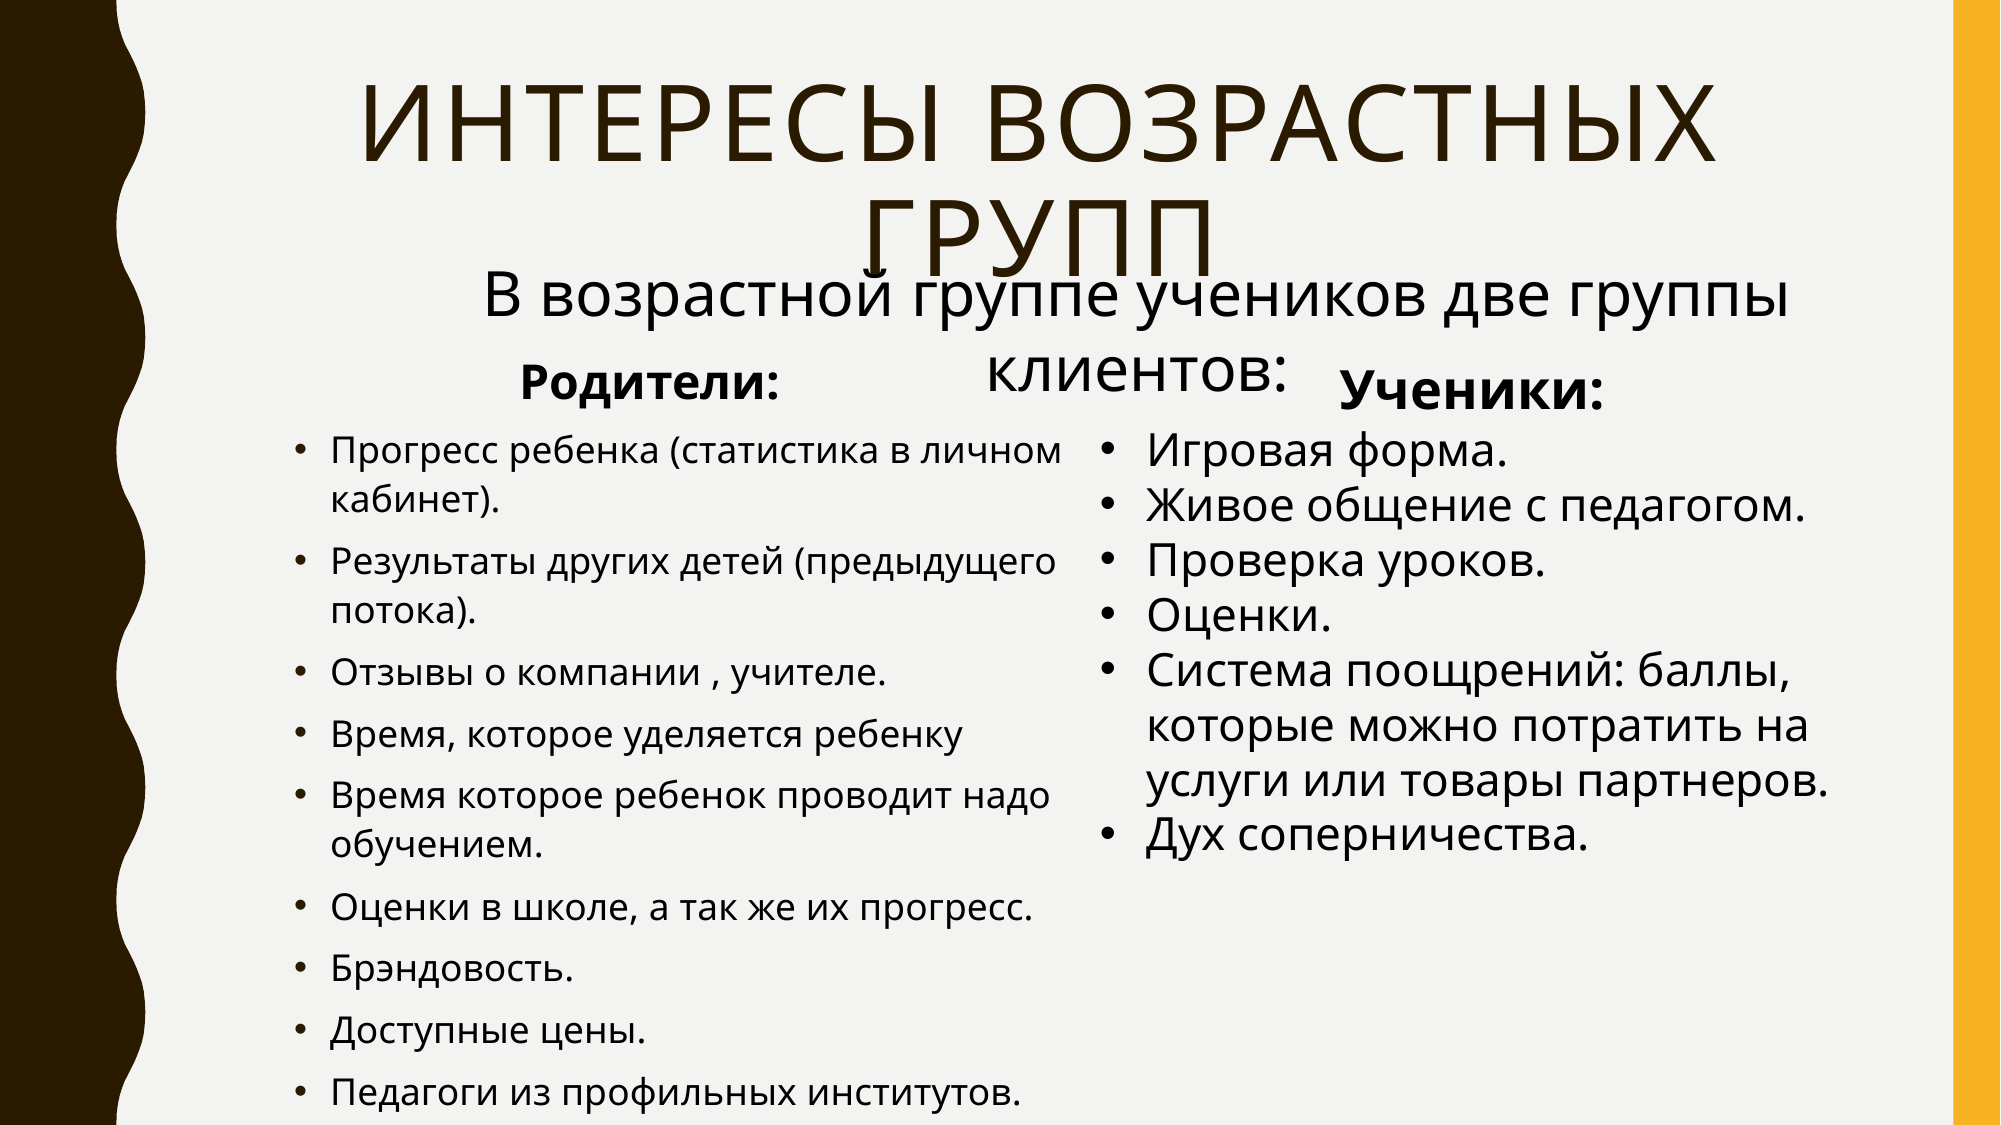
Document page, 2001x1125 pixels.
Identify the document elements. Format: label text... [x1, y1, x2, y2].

text_box Ученики: Игровая форма. Живое общение с педагогом. Проверка уроков. Оценки. Система поощрений: баллы, которые можно потратить на услуги или товары партнеров. Дух соперничества. [935, 347, 1935, 868]
title Интересы возрастных групп [205, 62, 1875, 308]
list Родители: Прогресс ребенка (статистика в личном кабинет). Результаты других детей (предыдущего потока). Отзывы о компании , учителе. Время, которое уделяется ребенку Время которое ребенок проводит надо обучением. Оценки в школе, а так же их прогресс. Брэндовость. Доступные цены. Педагоги из профильных институтов. [134, 337, 1093, 1125]
text_box В возрастной группе учеников две группы клиентов: [399, 246, 1875, 412]
